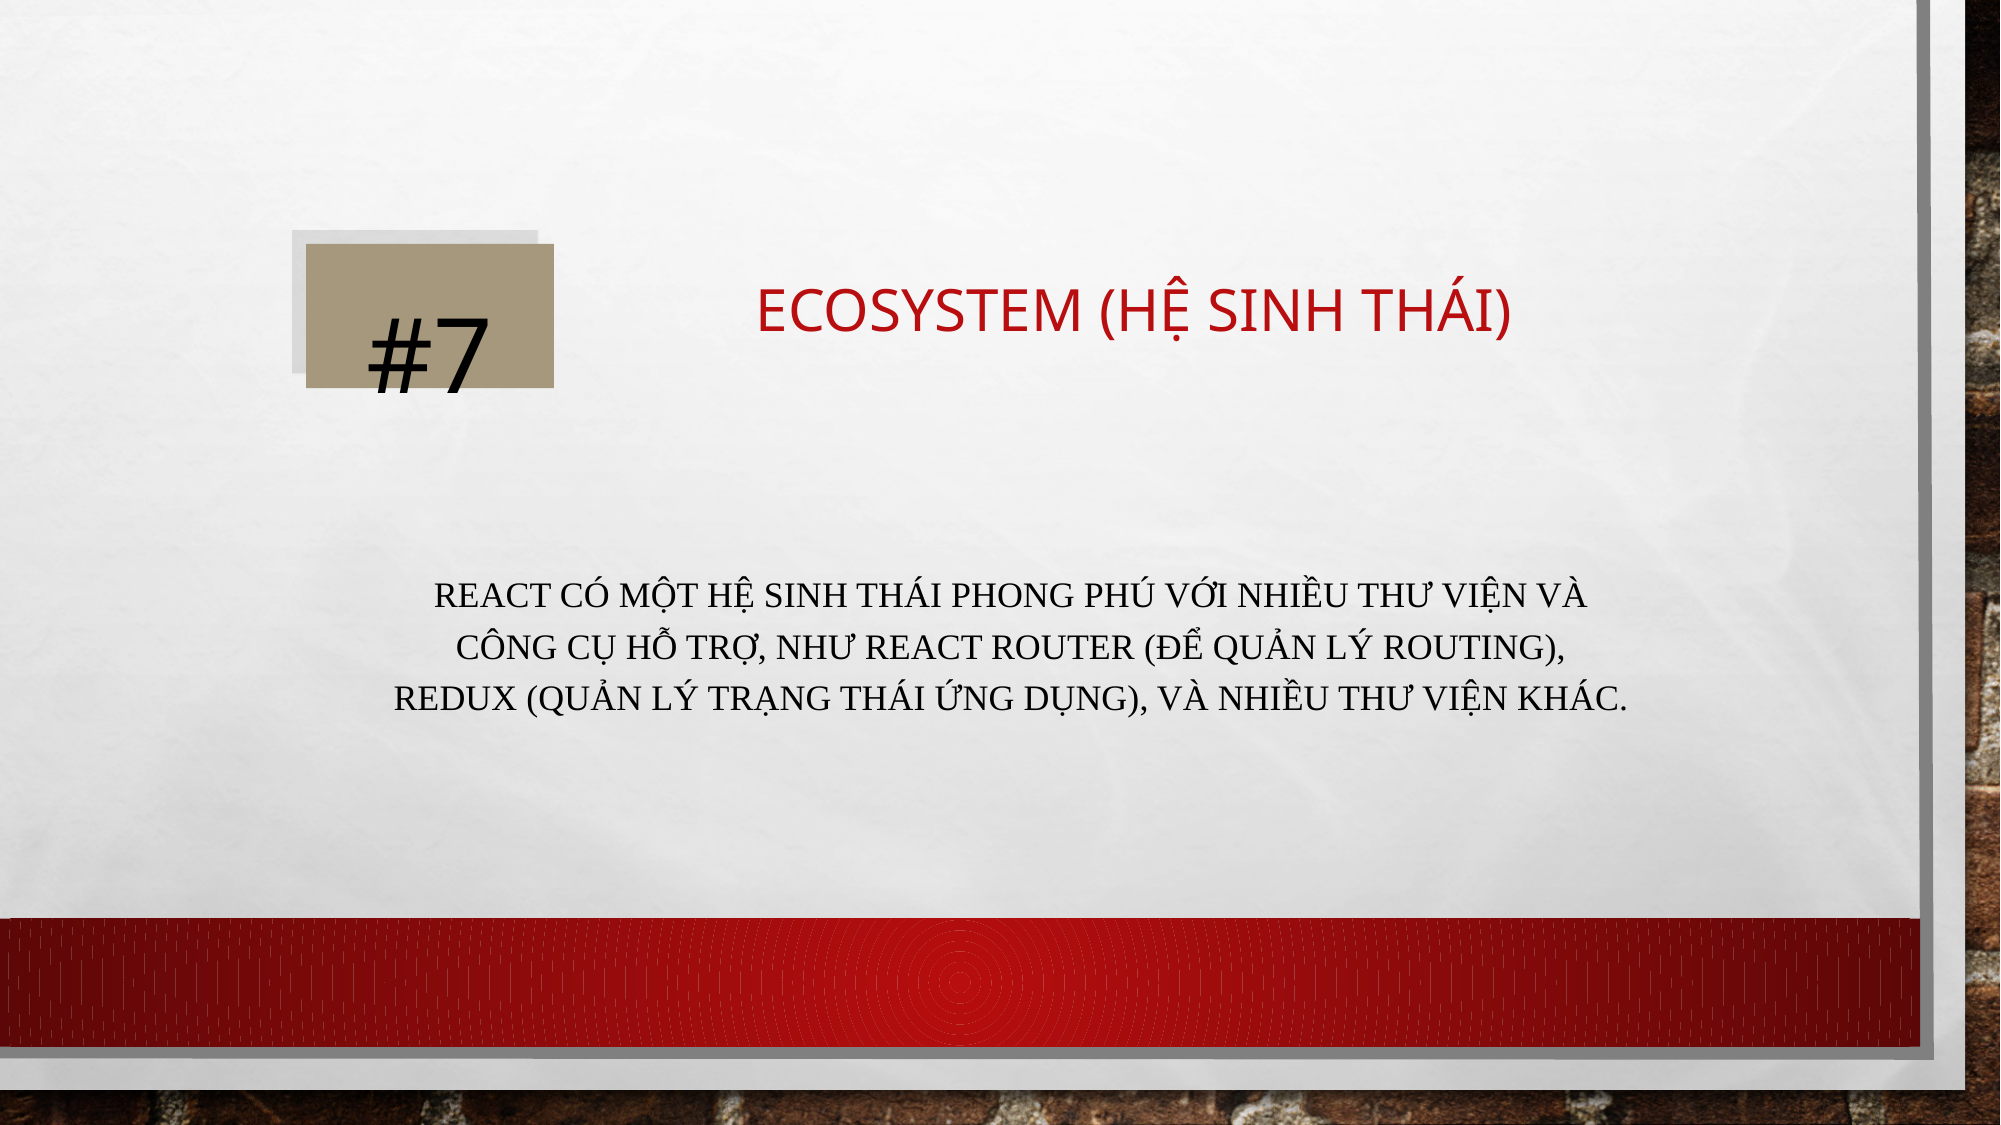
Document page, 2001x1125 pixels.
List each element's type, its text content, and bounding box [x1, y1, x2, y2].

subtitle #7 [306, 243, 554, 389]
list React có một hệ sinh thái phong phú với nhiều thư viện và công cụ hỗ trợ, như React Router (để quản lý routing), Redux (quản lý trạng thái ứng dụng), và nhiều thư viện khác. [369, 543, 1653, 781]
picture [0, 0, 2000, 1125]
title Ecosystem (Hệ sinh thái) [575, 261, 1694, 371]
